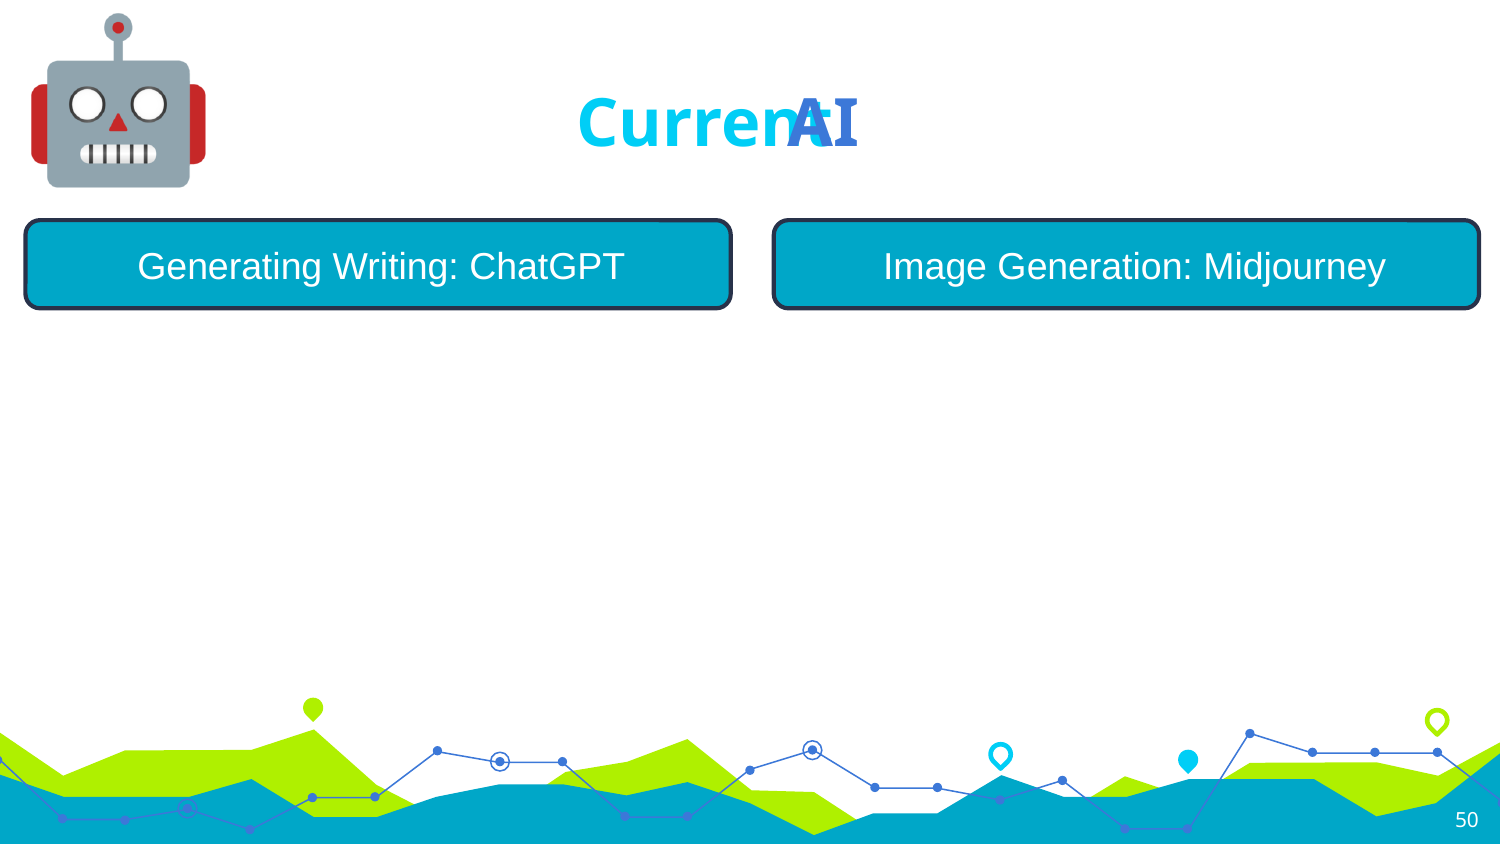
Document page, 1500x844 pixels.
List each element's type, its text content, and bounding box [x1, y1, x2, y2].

picture [25, 7, 211, 193]
text_box Generating Writing: ChatGPT [23, 218, 733, 311]
text_box Current [530, 39, 754, 175]
text_box AI [754, 39, 927, 175]
slide_number 50 [1403, 791, 1494, 844]
text_box Image Generation: Midjourney [771, 218, 1482, 311]
